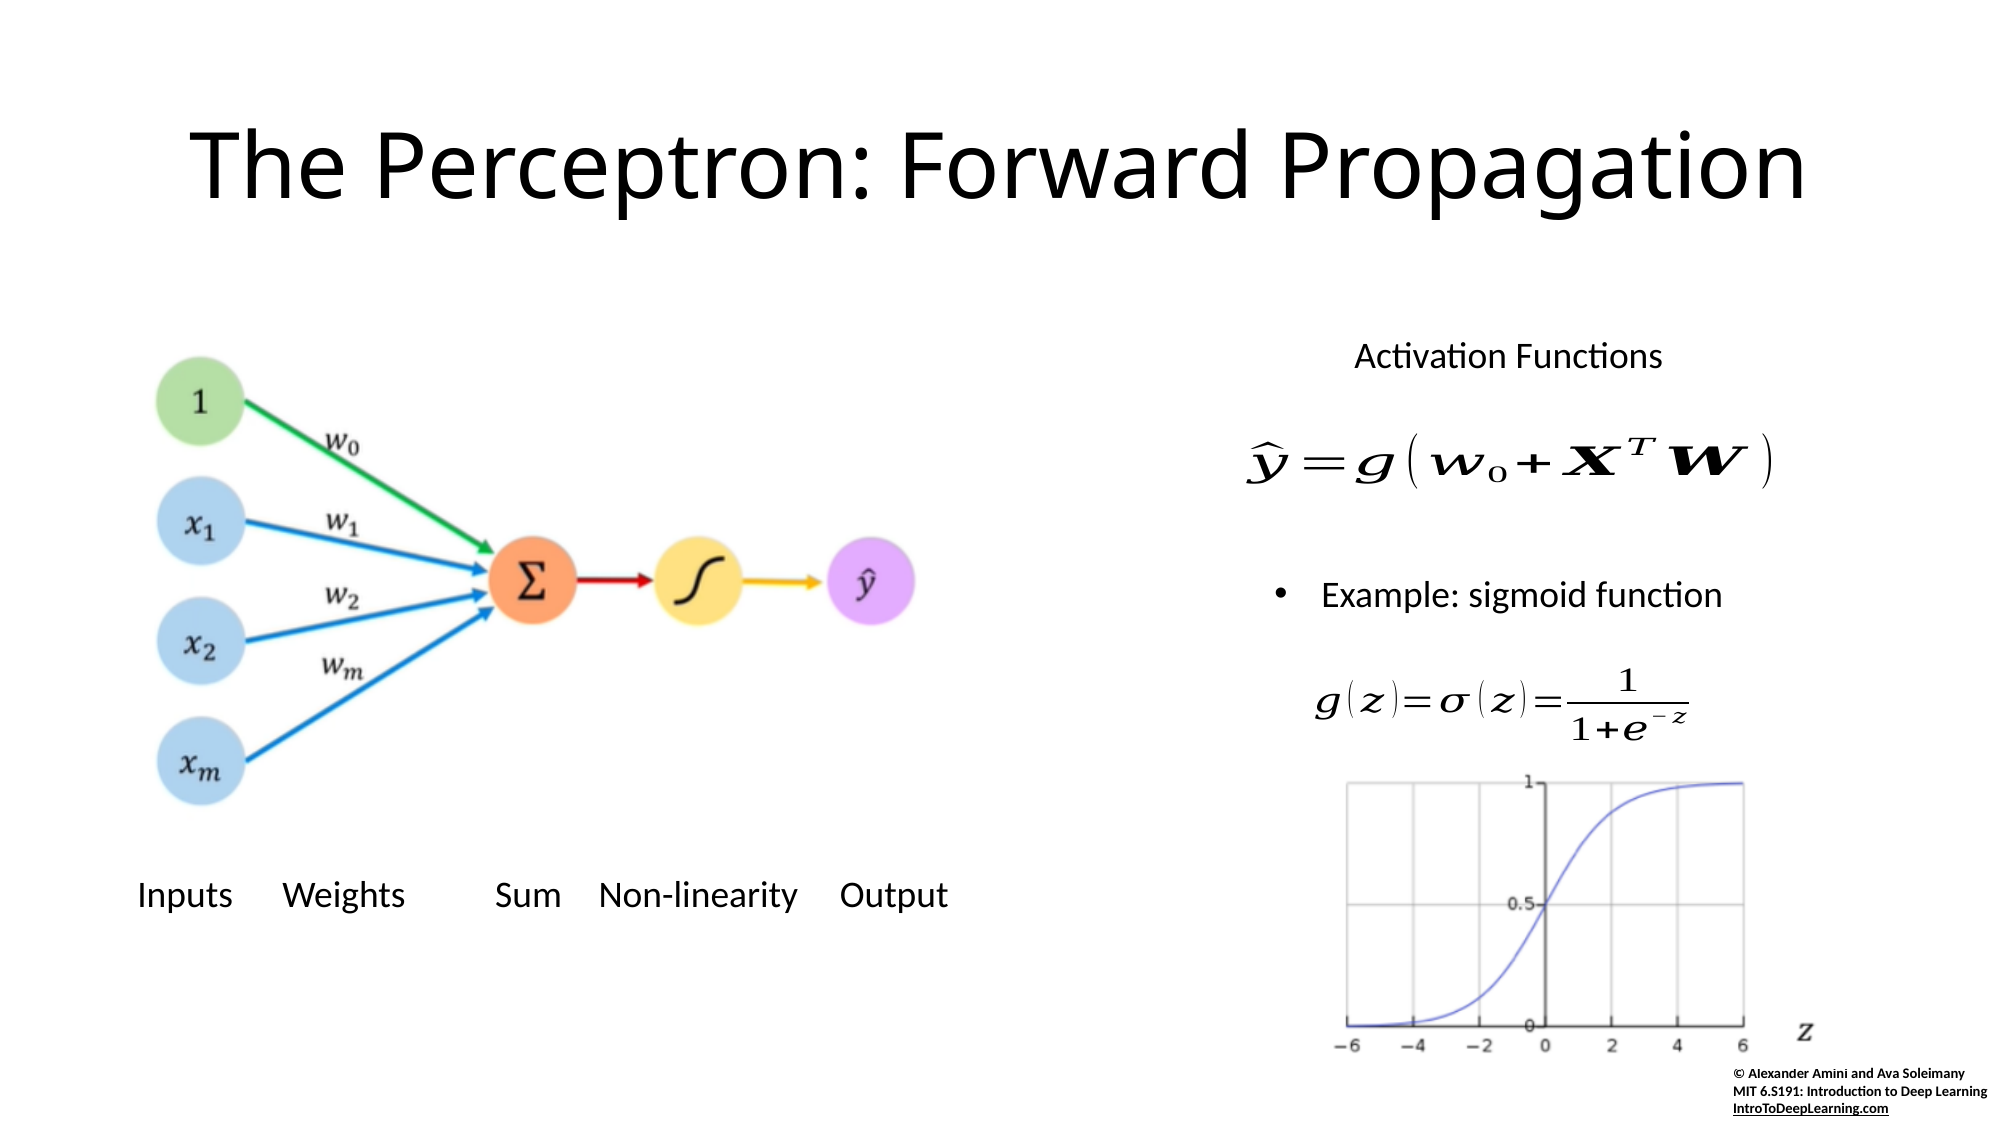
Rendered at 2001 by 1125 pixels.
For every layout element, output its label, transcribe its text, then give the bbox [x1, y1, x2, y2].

text_box Sum [441, 863, 617, 923]
text_box Weights [247, 863, 441, 923]
picture [1293, 764, 1852, 1069]
text_box Non-linearity [617, 863, 829, 923]
text_box Activation Functions [1325, 323, 1693, 384]
text_box Output [829, 863, 991, 923]
text_box Inputs [89, 863, 247, 923]
title The Perceptron: Forward Propagation [137, 59, 1863, 278]
picture [97, 300, 955, 832]
text_box Example: sigmoid function [1259, 562, 1759, 623]
